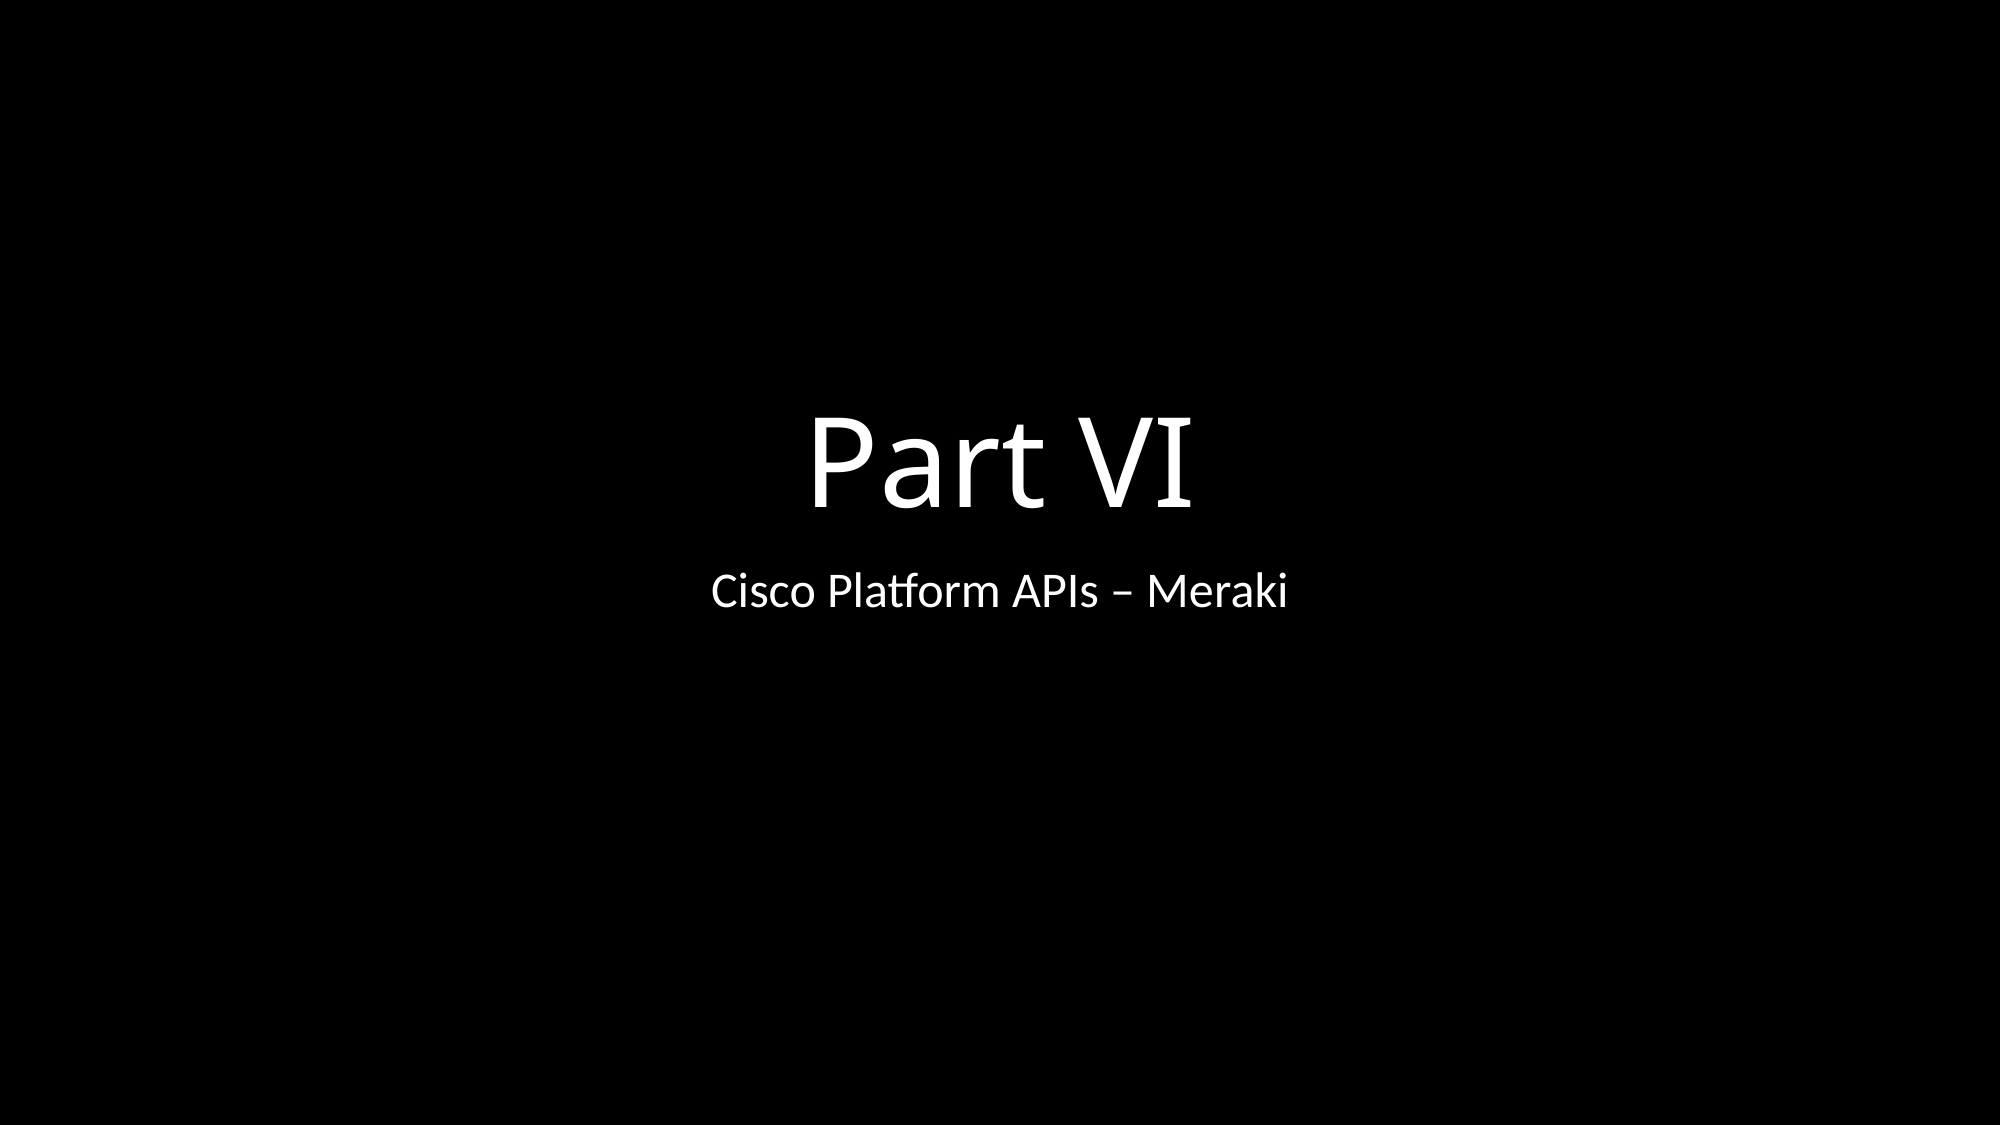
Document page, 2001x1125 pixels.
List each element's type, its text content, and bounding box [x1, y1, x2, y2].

title Part VI [249, 149, 1750, 542]
subtitle Cisco Platform APIs – Meraki [249, 556, 1750, 829]
